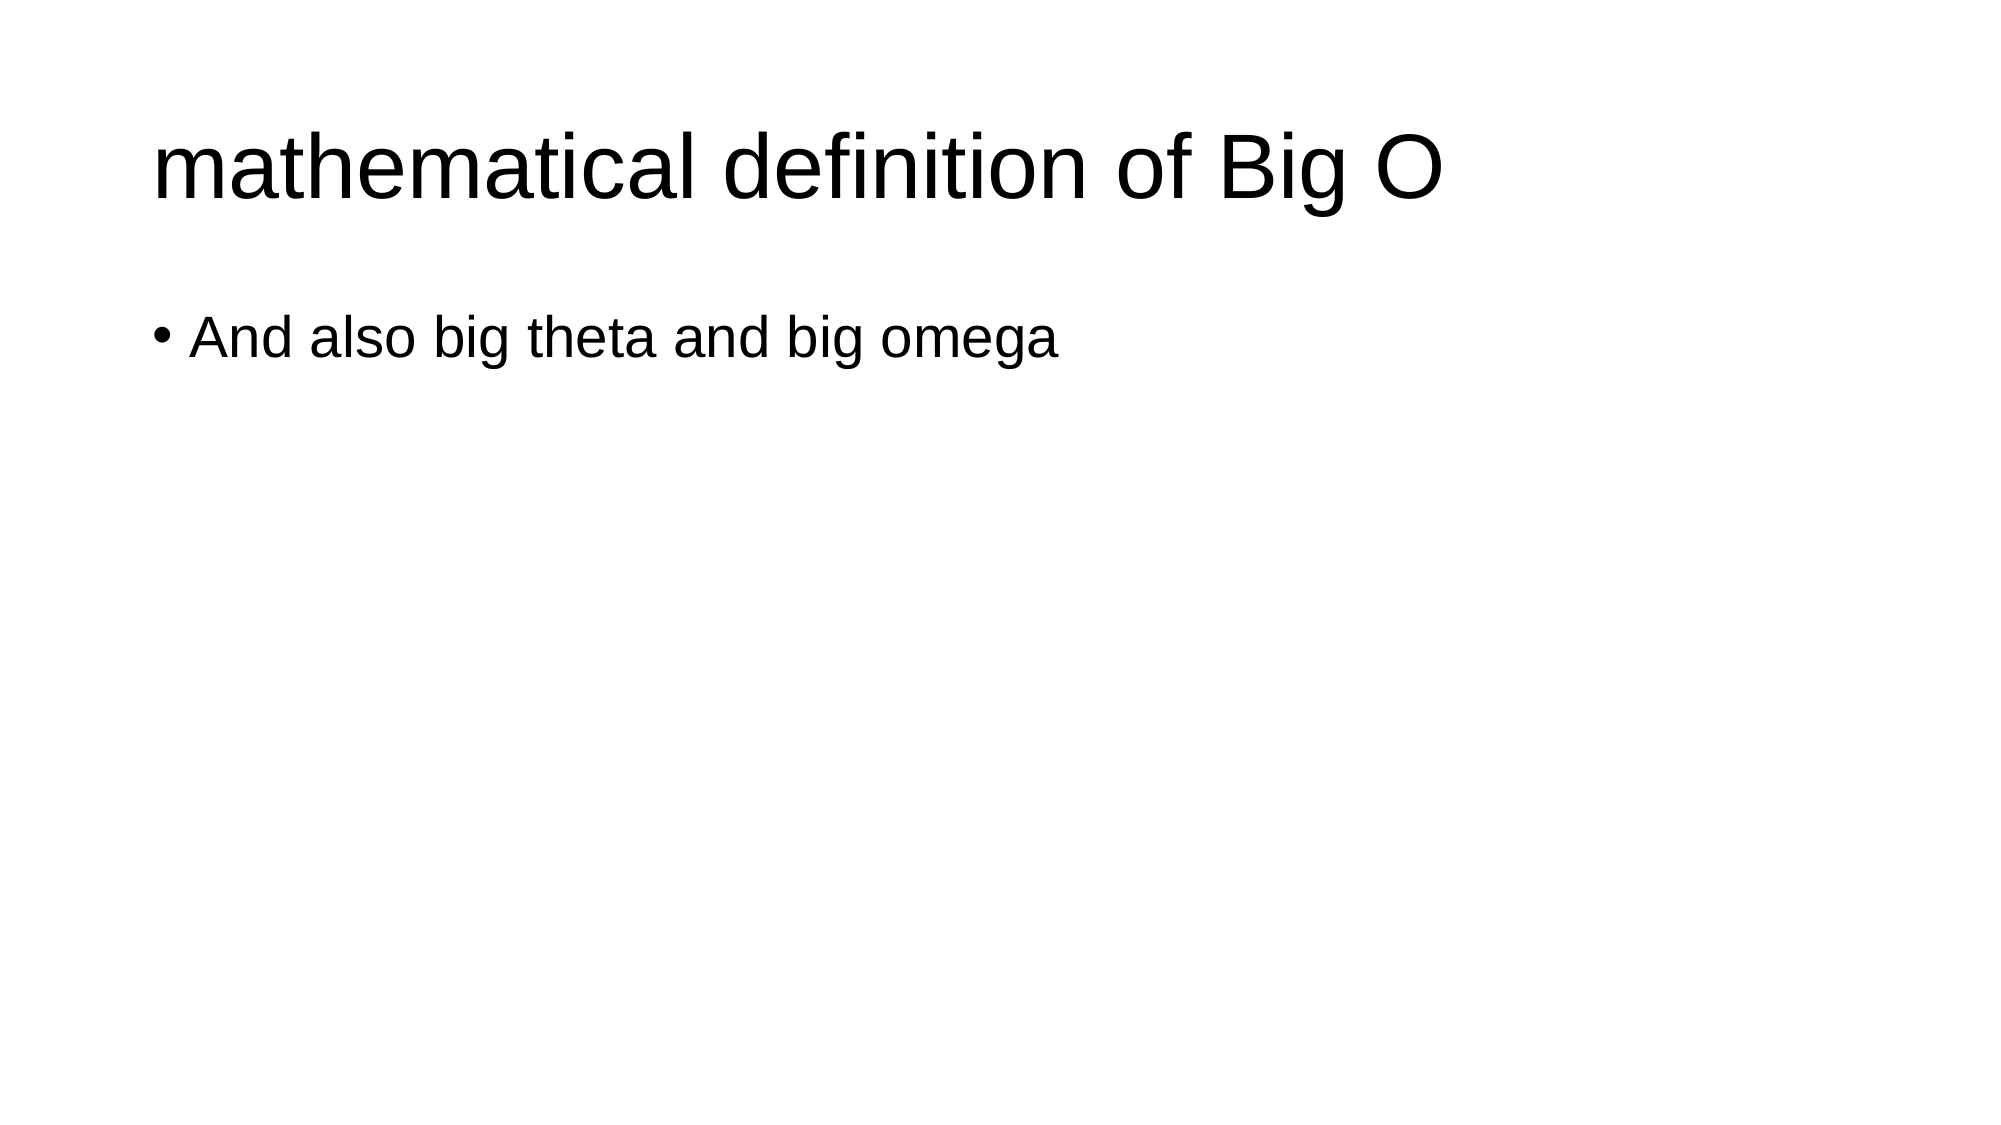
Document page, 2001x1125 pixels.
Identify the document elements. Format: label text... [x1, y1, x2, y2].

title mathematical definition of Big O [137, 59, 1863, 278]
list And also big theta and big omega [137, 299, 1863, 1014]
